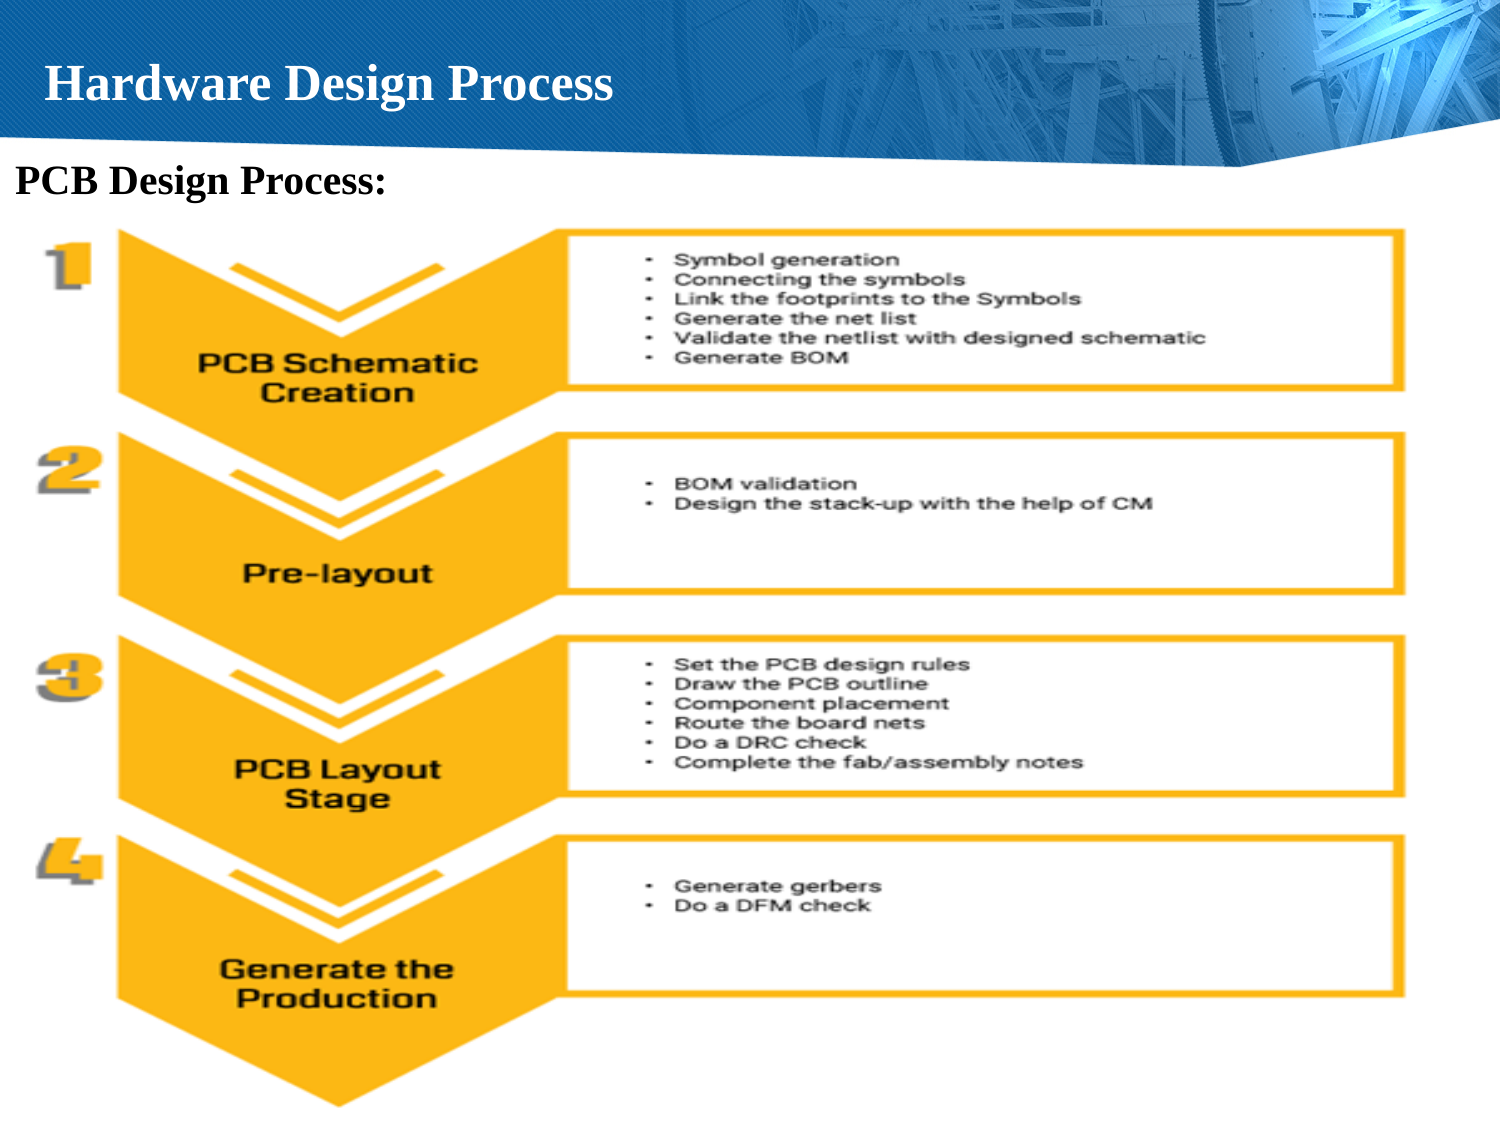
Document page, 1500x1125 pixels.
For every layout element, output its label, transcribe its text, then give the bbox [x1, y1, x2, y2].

picture [0, 0, 1500, 1125]
title Hardware Design Process [29, 14, 1287, 145]
list PCB Design Process: [0, 145, 1444, 219]
